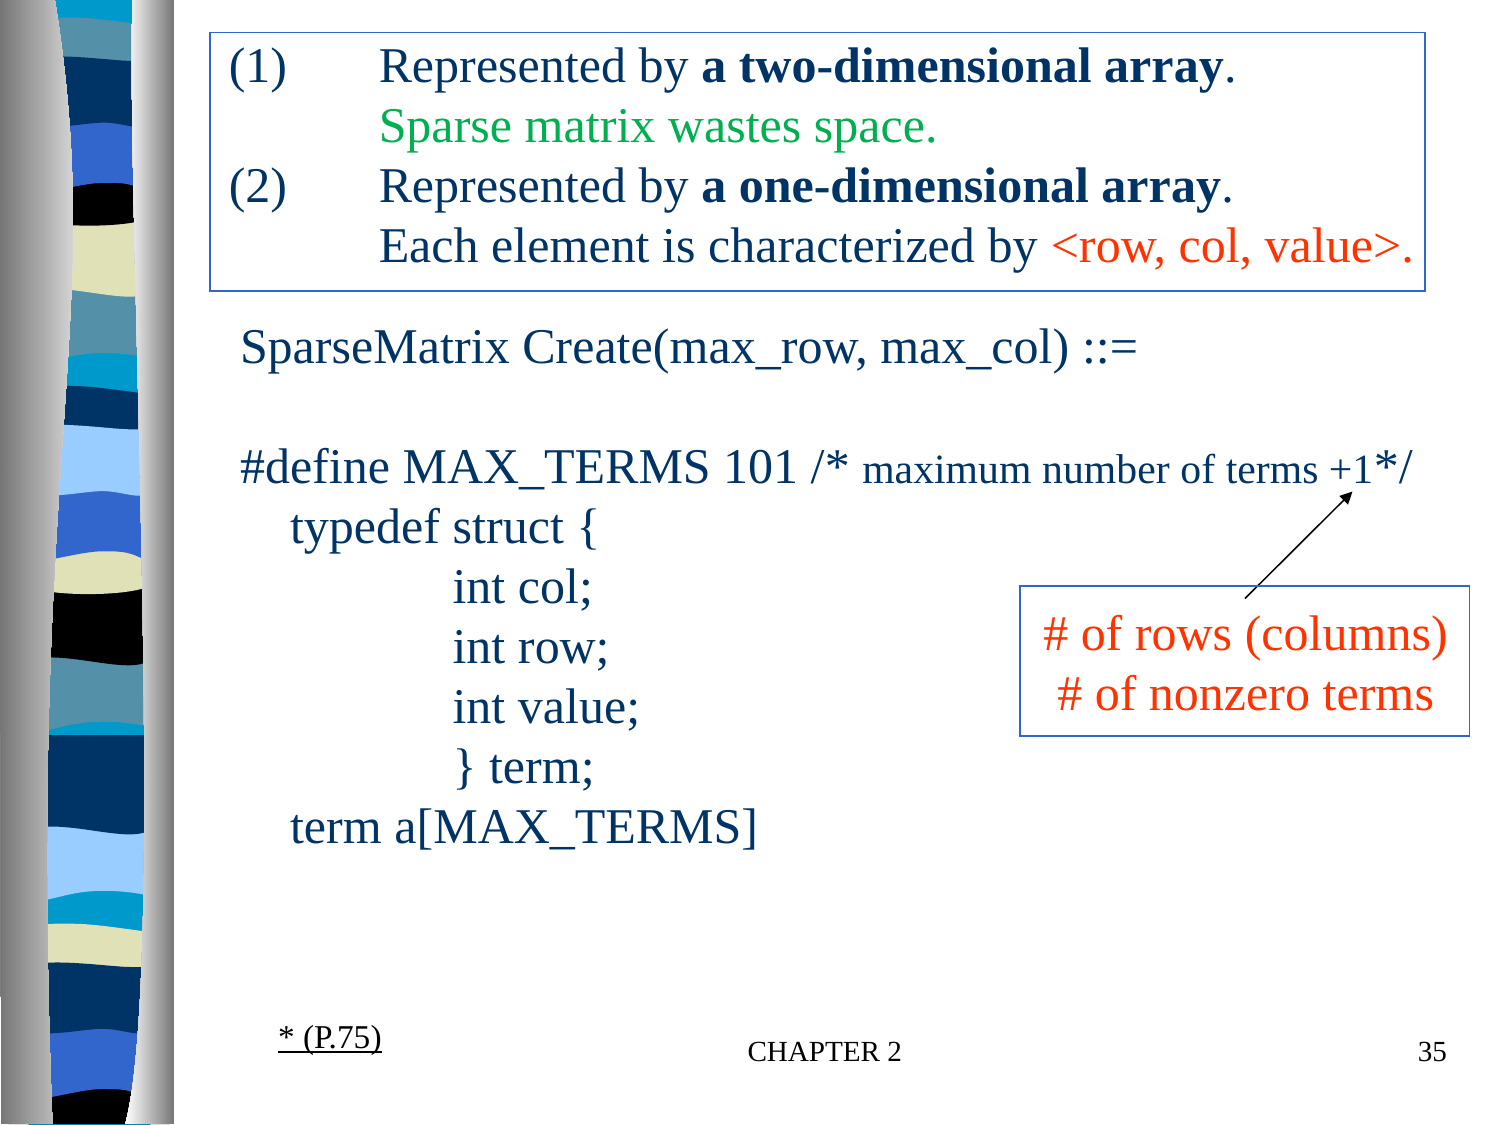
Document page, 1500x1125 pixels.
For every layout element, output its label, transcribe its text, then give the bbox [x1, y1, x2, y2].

text_box [1019, 586, 1470, 737]
text_box (1) Represented by a two-dimensional array. Sparse matrix wastes space. (2) Represented by a one-dimensional array. Each element is characterized by <row, col, value>. [214, 24, 1430, 280]
slide_number 35 [1149, 1025, 1463, 1100]
text_box * (P.75) [263, 1008, 397, 1063]
footer CHAPTER 2 [587, 1025, 1063, 1100]
title SparseMatrix Create(max_row, max_col) ::= #define MAX_TERMS 101 /* maximum number of terms +1*/ typedef struct { int col; int row; int value; } term; term a[MAX_TERMS] [225, 183, 1500, 984]
text_box [1257, 491, 1353, 586]
text_box [209, 32, 1425, 291]
